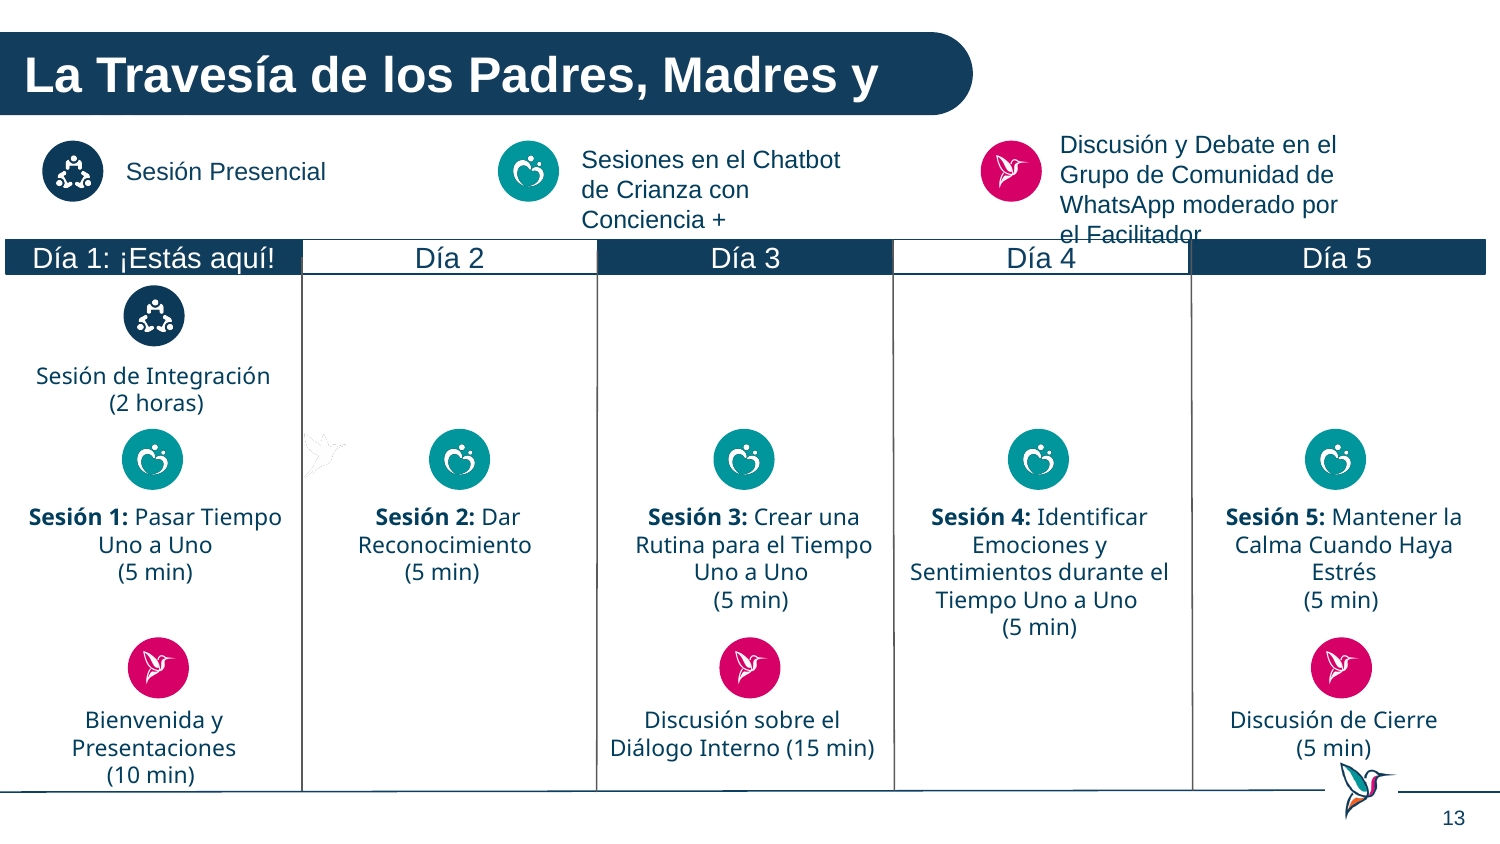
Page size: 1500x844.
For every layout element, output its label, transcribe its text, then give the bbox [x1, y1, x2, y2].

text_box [1310, 637, 1373, 699]
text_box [980, 140, 1042, 202]
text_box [1007, 428, 1070, 491]
picture [303, 433, 347, 478]
text_box Sesiones en el Chatbot de Crianza con Conciencia + [566, 128, 886, 214]
text_box Día 2 [301, 239, 597, 274]
text_box Discusión de Cierre (5 min) [1199, 690, 1482, 740]
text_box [719, 637, 781, 699]
text_box Sesión 1: Pasar Tiempo Uno a Uno (5 min) [7, 487, 297, 635]
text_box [1304, 428, 1367, 491]
text_box Sesión 4: Identificar Emociones y Sentimientos durante el Tiempo Uno a Uno (5 min) [900, 487, 1185, 635]
text_box Sesión de Integración (2 horas) [11, 346, 297, 444]
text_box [428, 428, 491, 491]
text_box Bienvenida y Presentaciones (10 min) [6, 690, 297, 740]
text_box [121, 428, 184, 491]
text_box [497, 140, 560, 202]
text_box Sesión Presencial [110, 140, 496, 202]
text_box Día 4 [895, 239, 1189, 274]
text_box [123, 285, 185, 347]
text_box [713, 428, 775, 491]
text_box Sesión 5: Mantener la Calma Cuando Haya Estrés (5 min) [1199, 487, 1493, 635]
text_box Sesión 3: Crear una Rutina para el Tiempo Uno a Uno (5 min) [616, 487, 887, 635]
picture [1338, 759, 1398, 823]
text_box La Travesía de los Padres, Madres y Cuidadores [9, 35, 1036, 171]
text_box Discusión sobre el Diálogo Interno (15 min) [602, 690, 887, 740]
text_box Discusión y Debate en el Grupo de Comunidad de WhatsApp moderado por el Facilitador [1045, 114, 1365, 229]
text_box Día 3 [597, 239, 892, 274]
text_box Día 5 [1193, 239, 1485, 274]
text_box [0, 32, 947, 116]
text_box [42, 140, 104, 202]
text_box Día 1: ¡Estás aquí! [6, 239, 301, 274]
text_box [127, 637, 190, 699]
text_box Sesión 2: Dar Reconocimiento (5 min) [307, 487, 591, 617]
